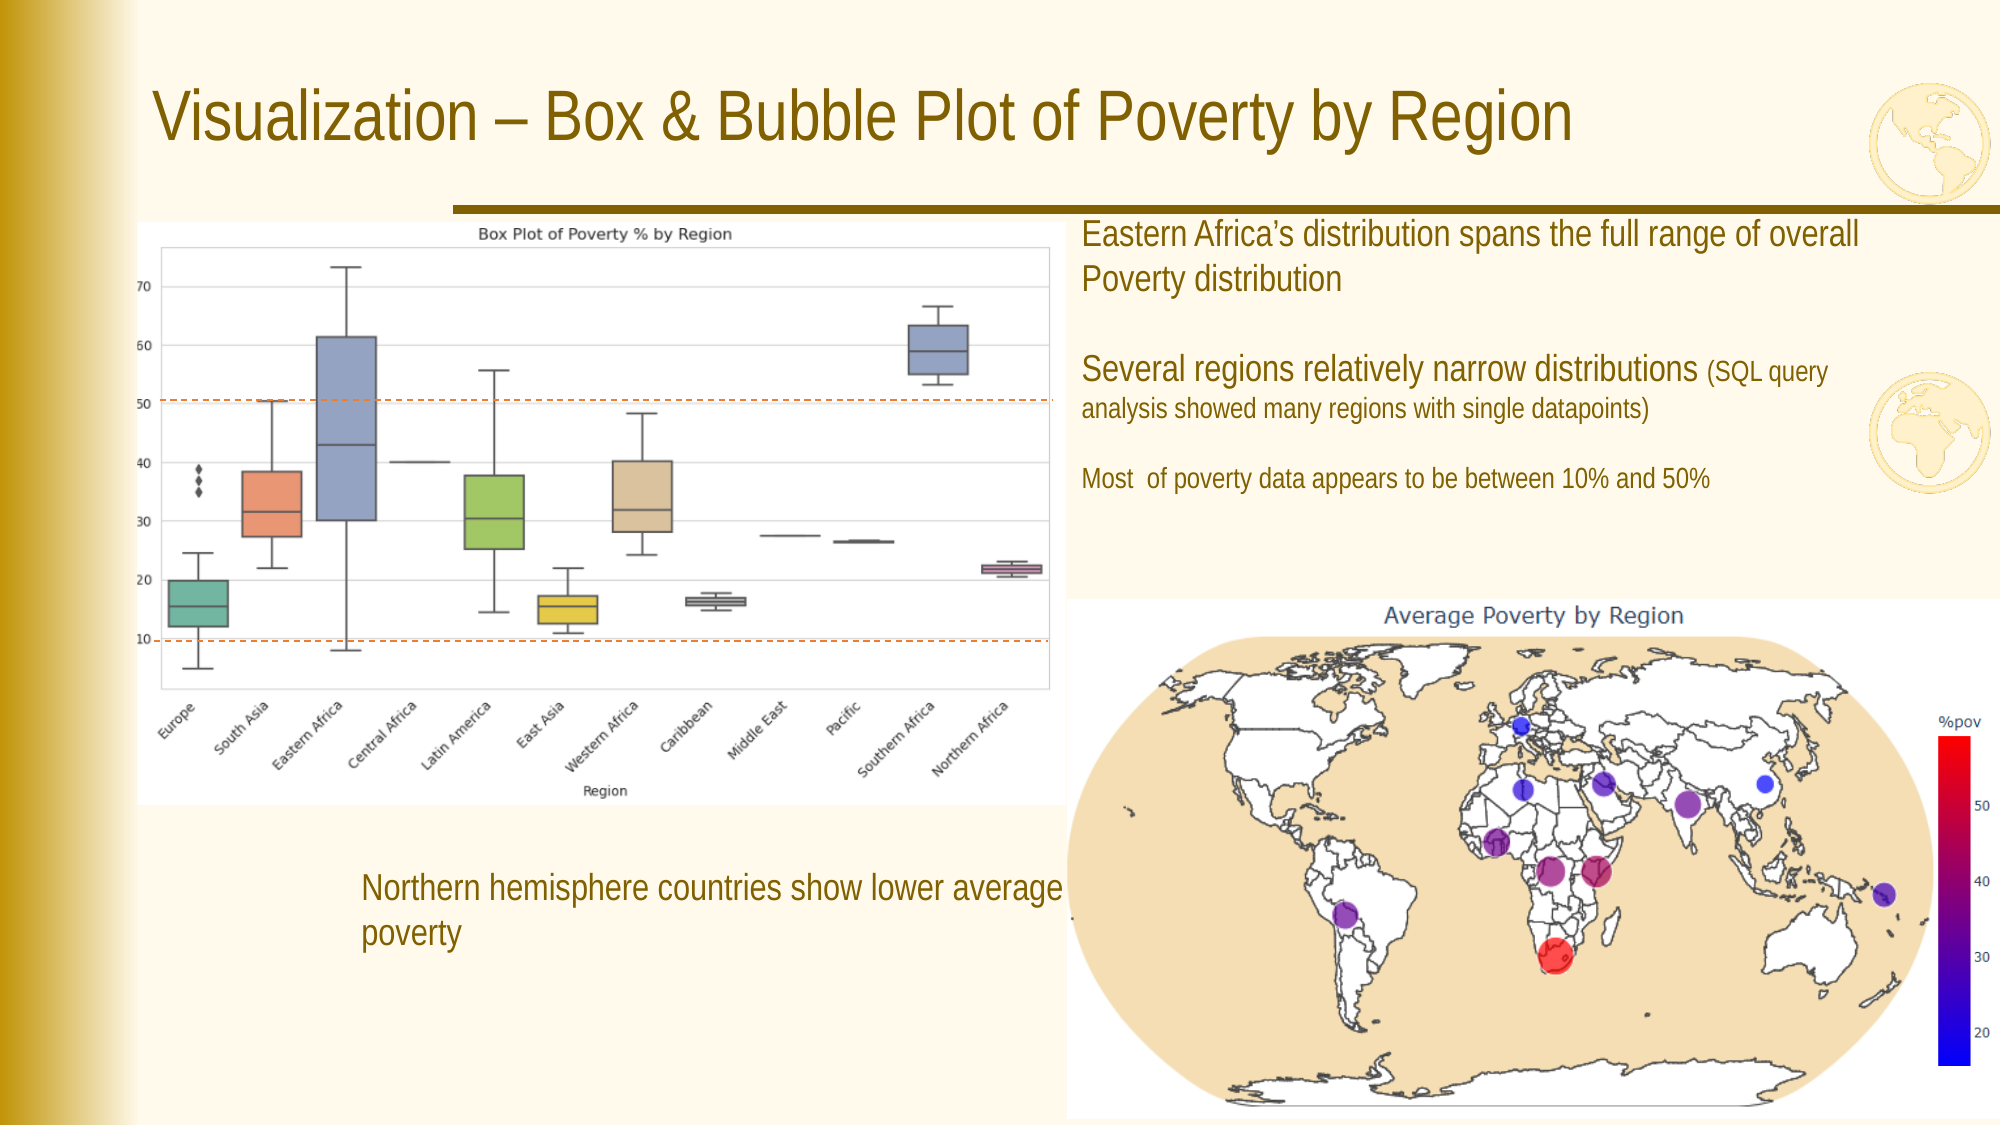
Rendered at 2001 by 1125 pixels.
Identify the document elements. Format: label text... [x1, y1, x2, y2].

picture [1854, 357, 2001, 508]
text_box Northern hemisphere countries show lower average poverty [346, 855, 1066, 1006]
title Visualization – Box & Bubble Plot of Poverty by Region [137, 48, 1863, 187]
text_box Eastern Africa’s distribution spans the full range of overall Poverty distribution Several regions relatively narrow distributions (SQL query analysis showed many regions with single datapoints) Most of poverty data appears to be between 10% and 50% [1066, 202, 1888, 502]
picture [1854, 68, 2001, 219]
picture [137, 222, 1092, 820]
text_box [1066, 599, 2000, 1119]
